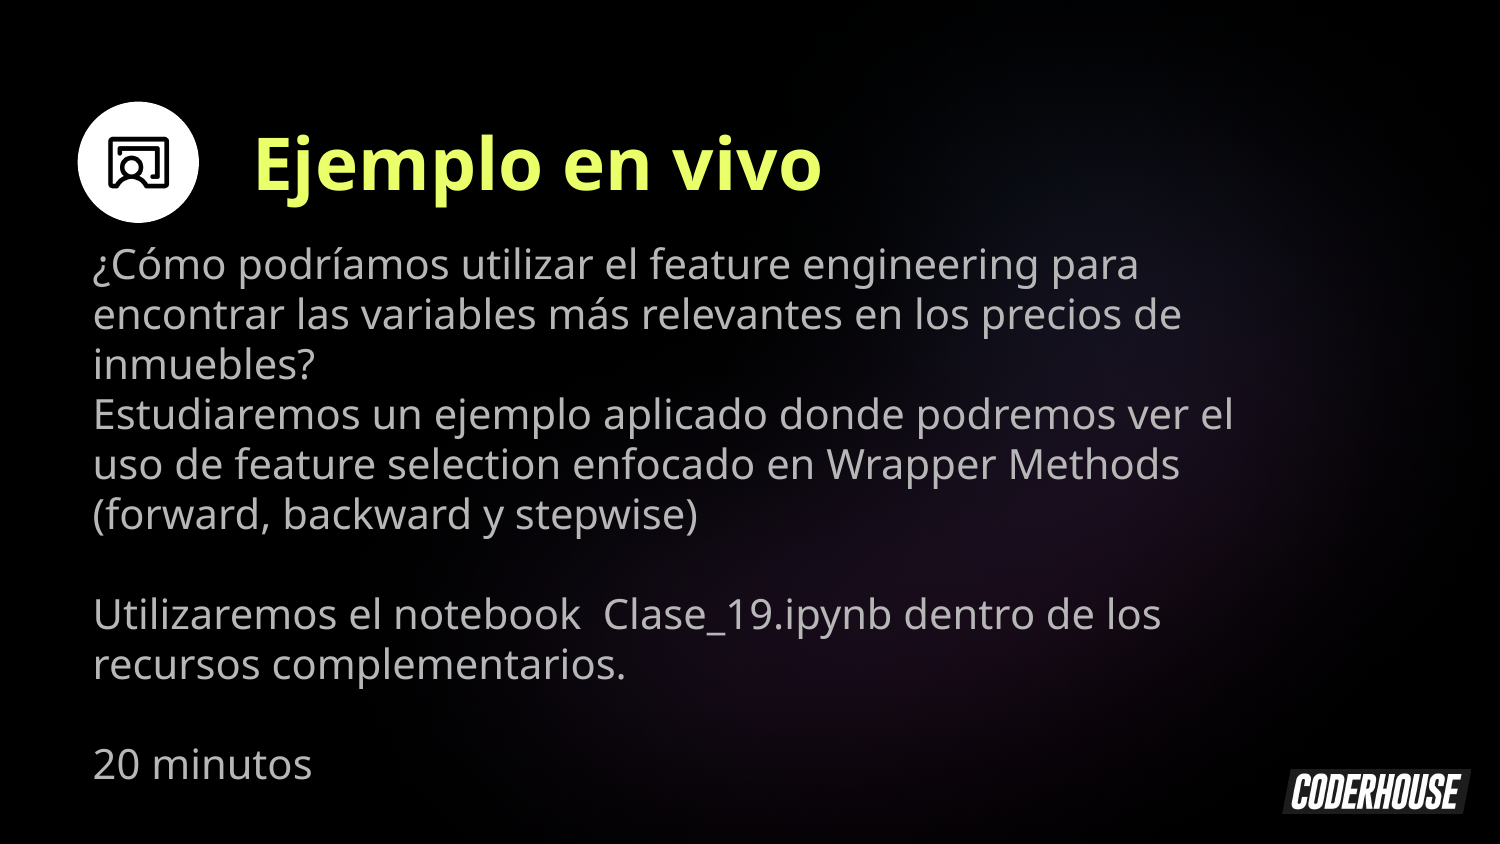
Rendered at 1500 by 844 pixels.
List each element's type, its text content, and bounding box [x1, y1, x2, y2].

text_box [77, 101, 200, 224]
text_box Ejemplo en vivo [237, 112, 1414, 222]
text_box ¿Cómo podríamos utilizar el feature engineering para encontrar las variables más relevantes en los precios de inmuebles? Estudiaremos un ejemplo aplicado donde podremos ver el uso de feature selection enfocado en Wrapper Methods (forward, backward y stepwise) Utilizaremos el notebook Clase_19.ipynb dentro de los recursos complementarios. 20 minutos [77, 222, 1254, 803]
picture [0, 0, 1500, 844]
